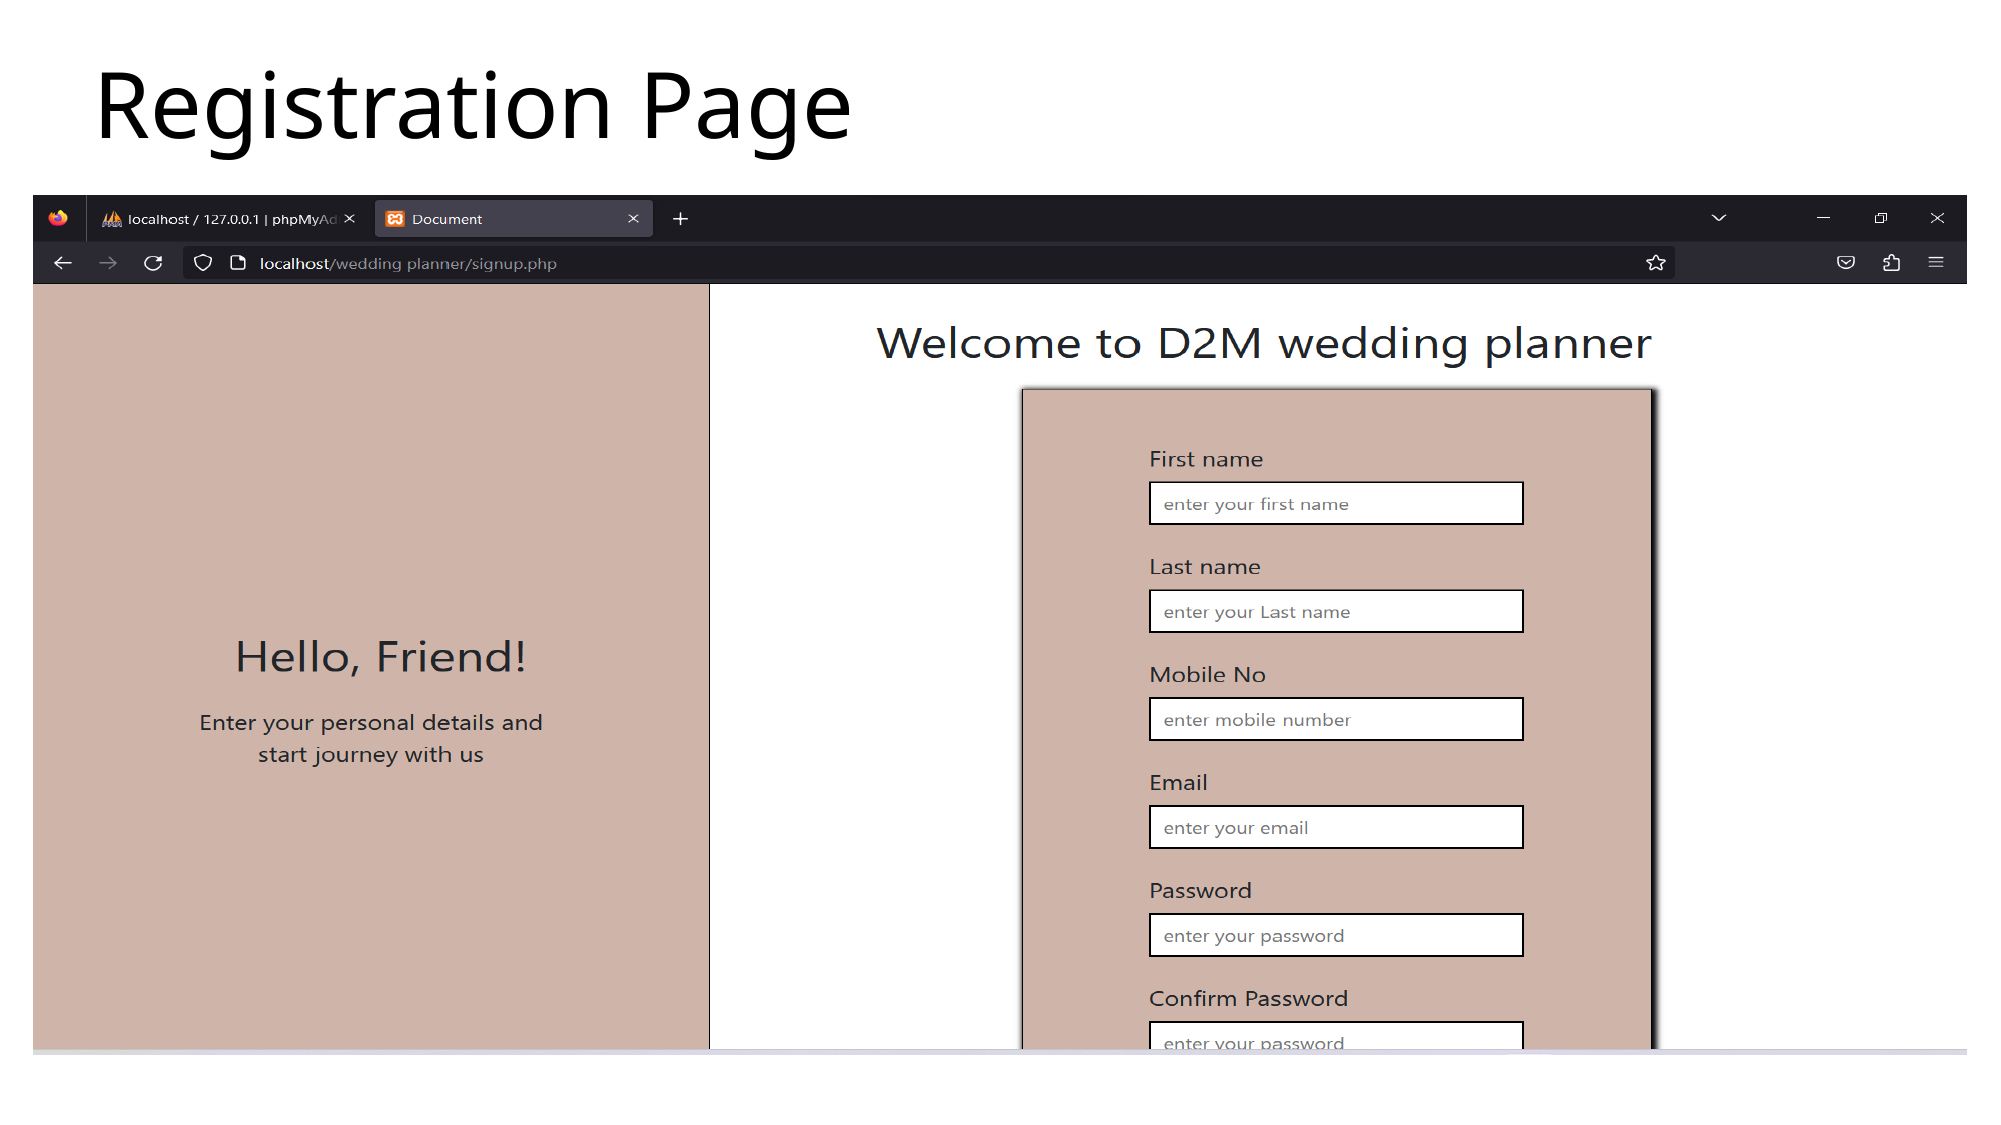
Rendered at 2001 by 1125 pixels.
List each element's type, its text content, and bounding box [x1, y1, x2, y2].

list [32, 195, 1967, 1055]
title Registration Page [78, 0, 1804, 195]
